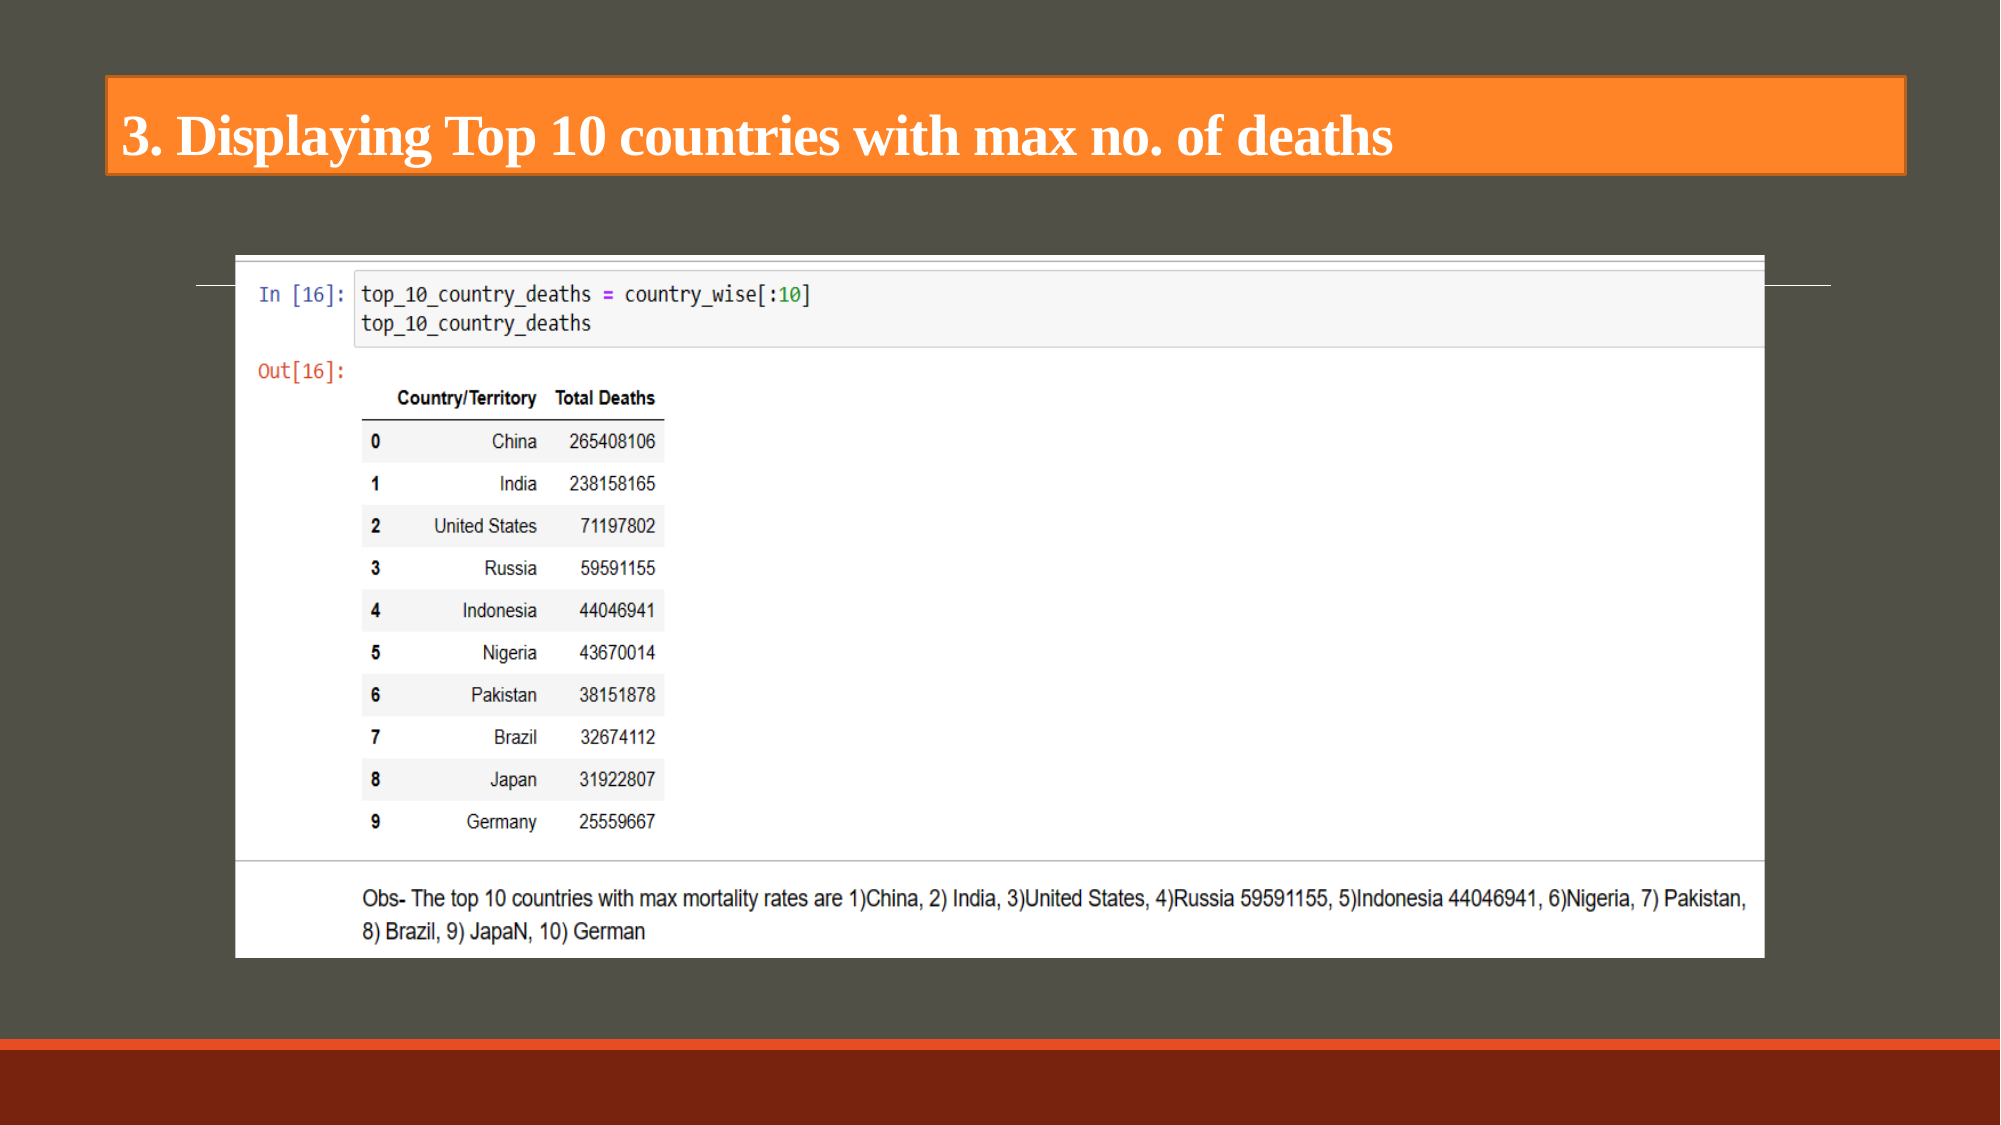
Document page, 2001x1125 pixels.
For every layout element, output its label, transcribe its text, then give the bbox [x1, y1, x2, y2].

text_box 3. Displaying Top 10 countries with max no. of deaths [105, 75, 1907, 176]
picture [234, 254, 1766, 959]
list [129, 191, 1929, 1015]
